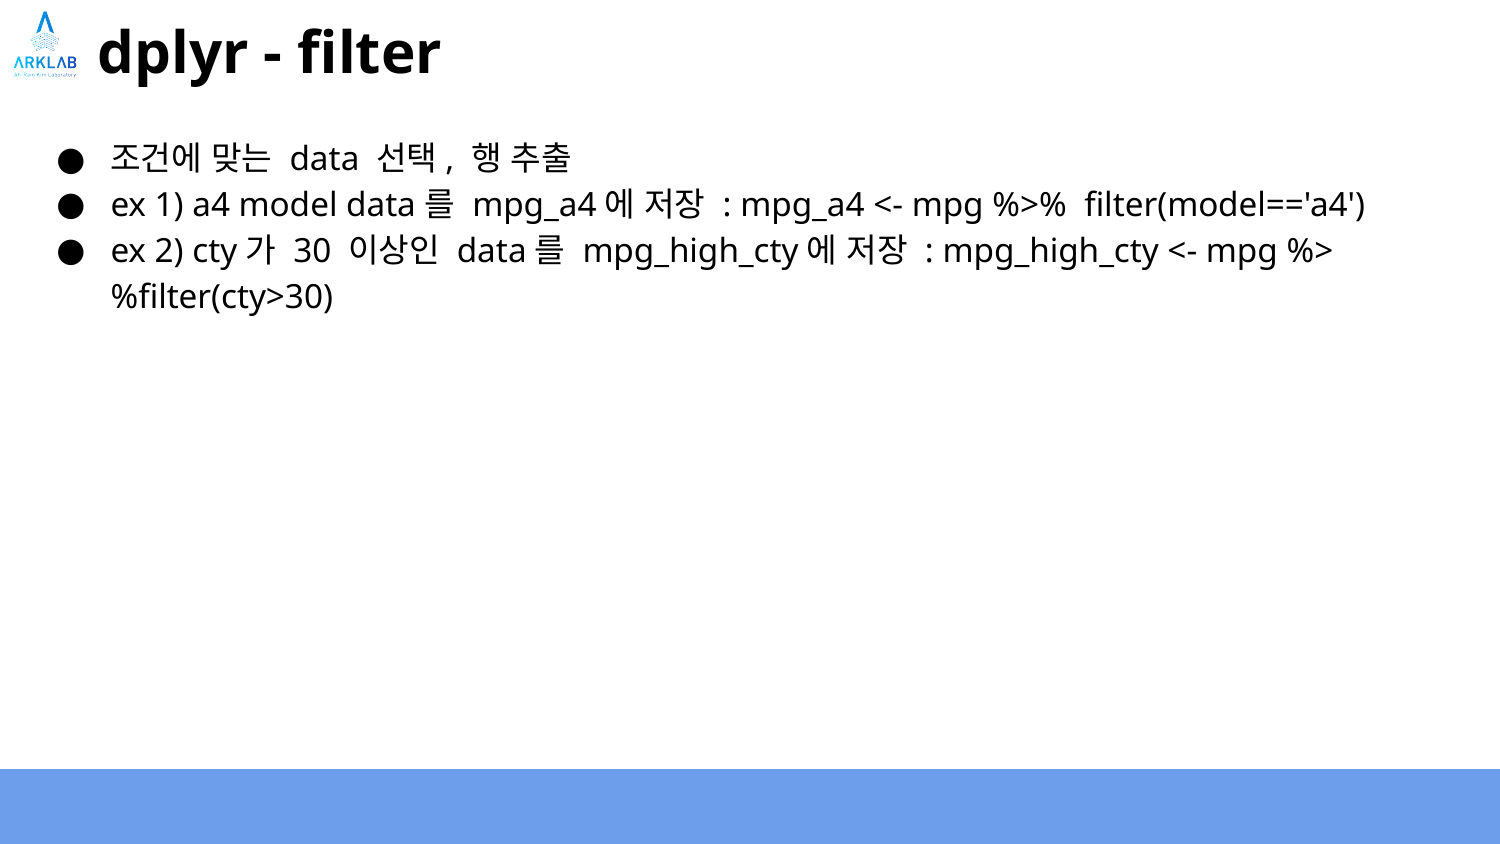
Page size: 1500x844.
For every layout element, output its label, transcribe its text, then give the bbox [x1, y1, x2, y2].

picture [0, 0, 82, 90]
title dplyr - filter [82, 0, 1500, 94]
list 조건에 맞는 data 선택, 행 추출 ex 1) a4 model data를 mpg_a4에 저장 : mpg_a4 <- mpg %>% filter(model=='a4') ex 2) cty가 30 이상인 data를 mpg_high_cty에 저장 : mpg_high_cty <- mpg %>%filter(cty>30) [20, 116, 1500, 771]
